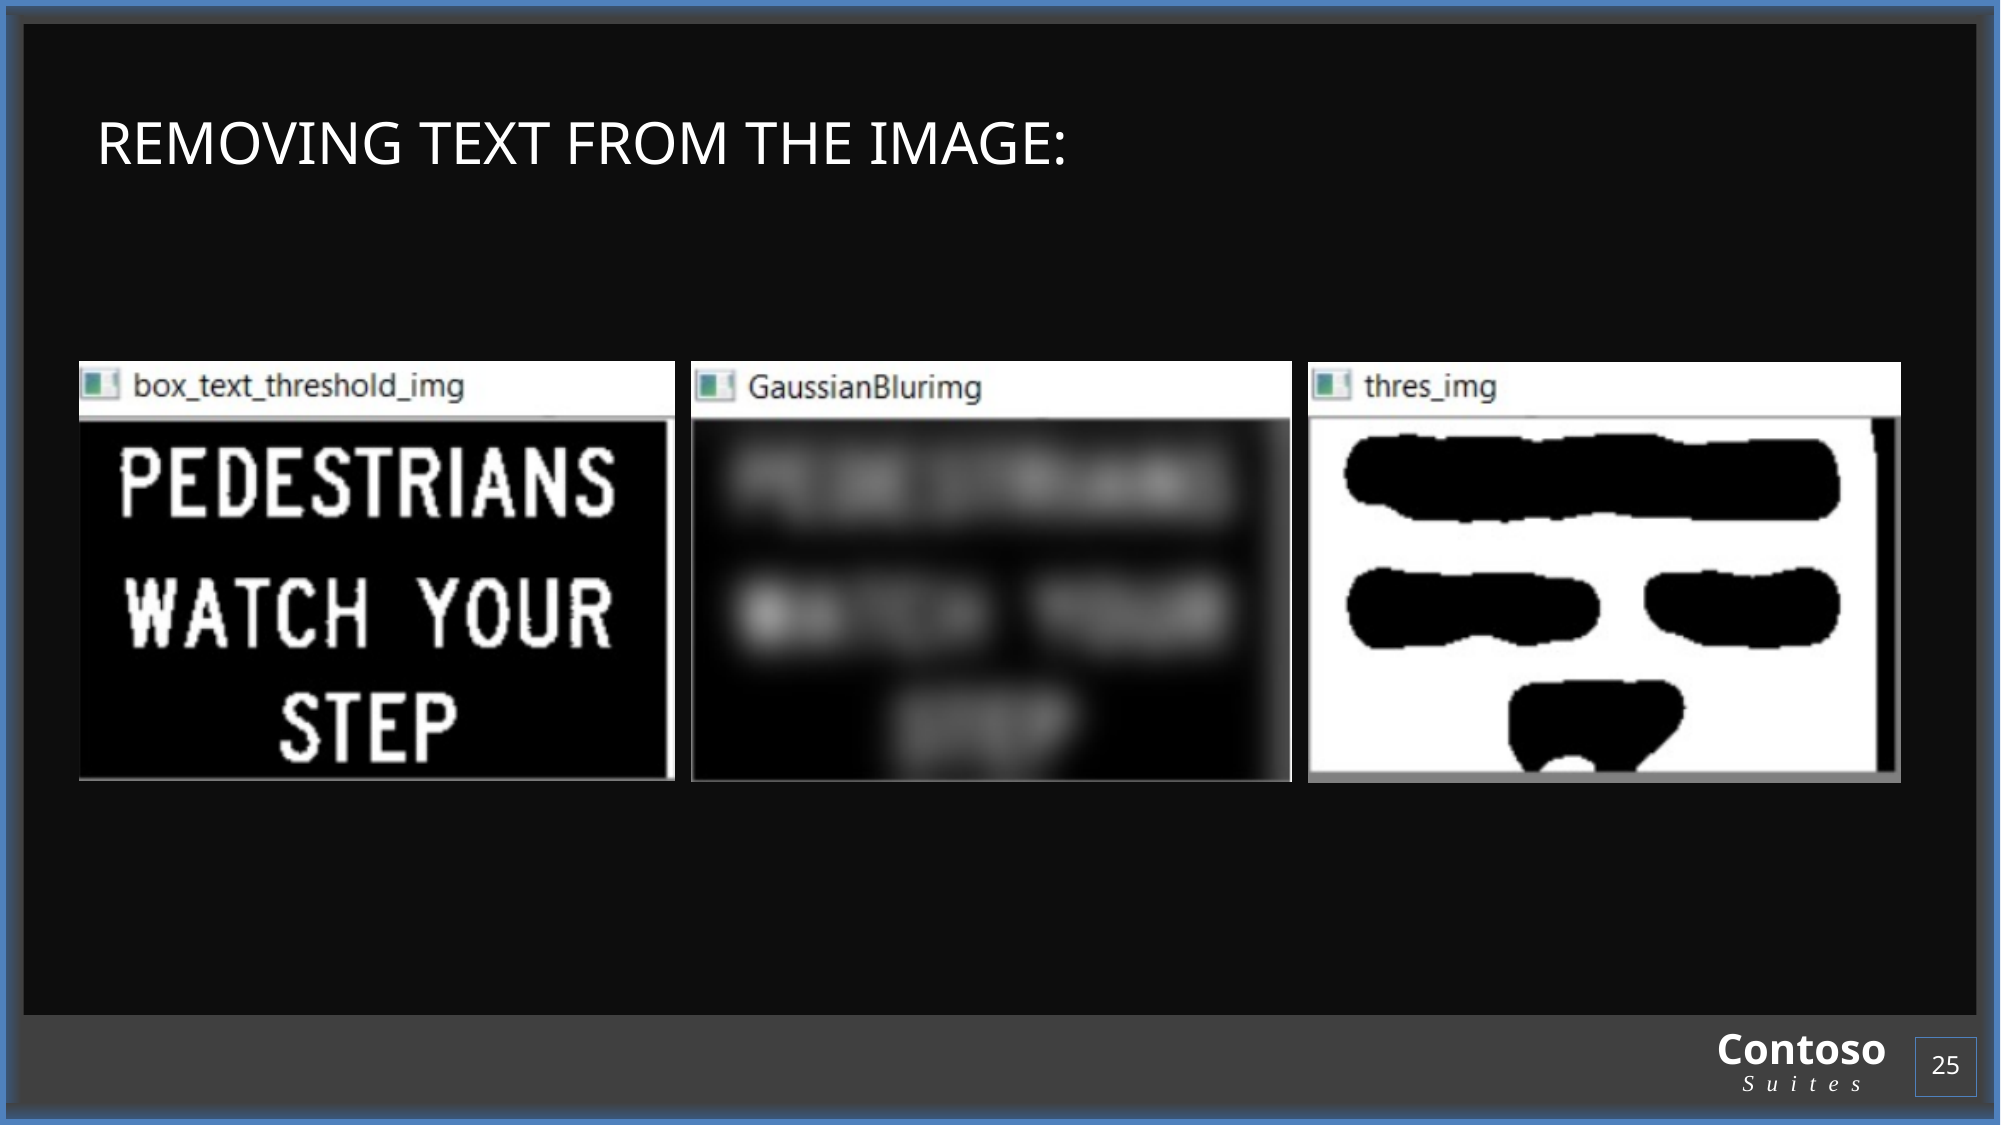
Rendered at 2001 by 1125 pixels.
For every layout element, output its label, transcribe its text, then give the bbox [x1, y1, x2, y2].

picture [691, 361, 1292, 782]
text_box REMOVING TEXT FROM THE IMAGE: [81, 98, 1891, 184]
picture [1308, 362, 1901, 783]
slide_number 25 [1915, 1037, 1977, 1097]
picture [79, 361, 675, 781]
